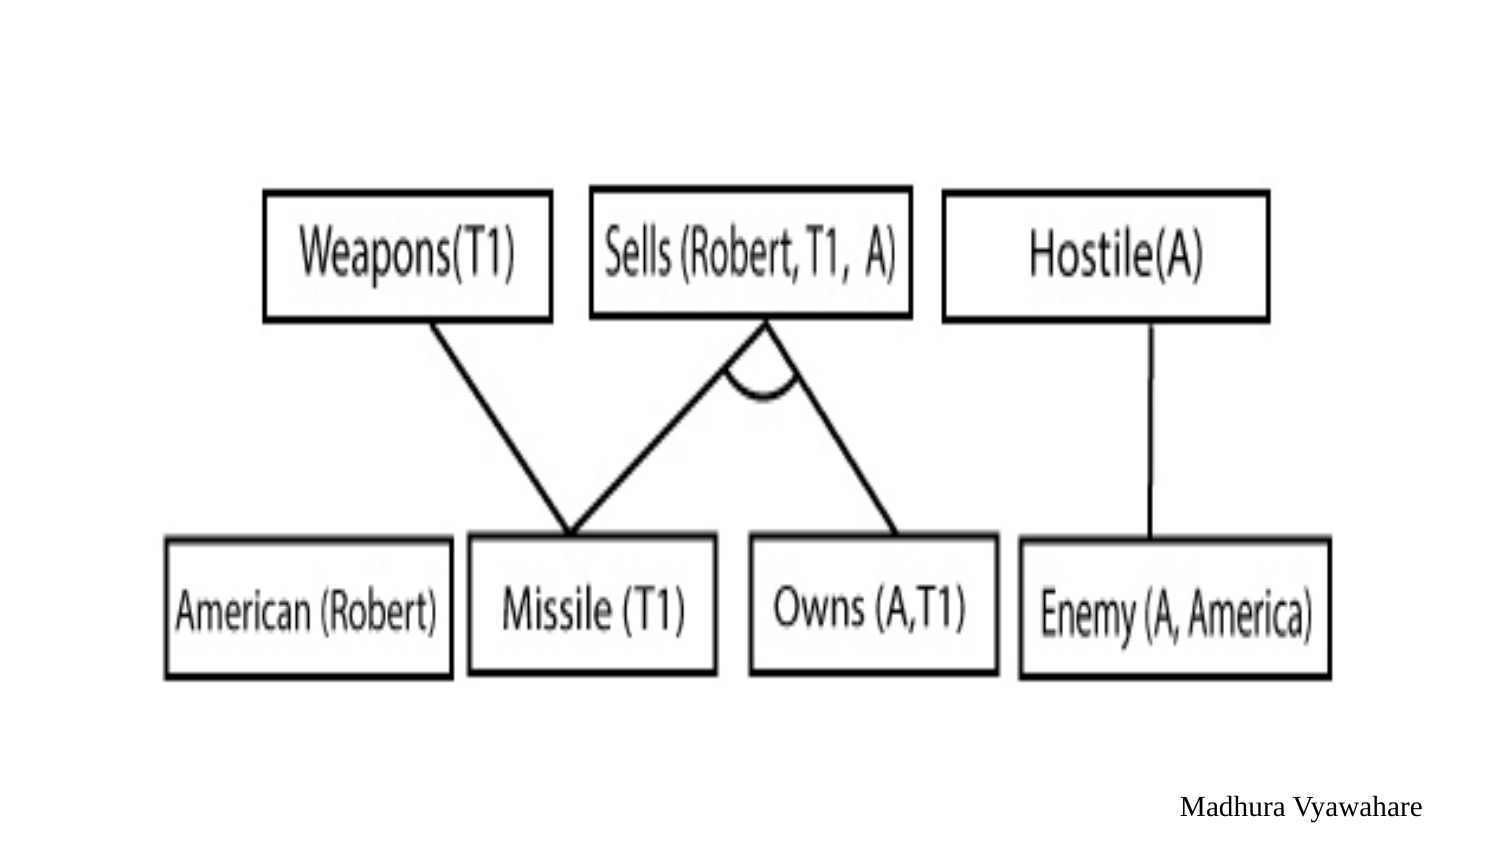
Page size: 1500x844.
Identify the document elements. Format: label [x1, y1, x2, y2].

picture [147, 143, 1366, 723]
